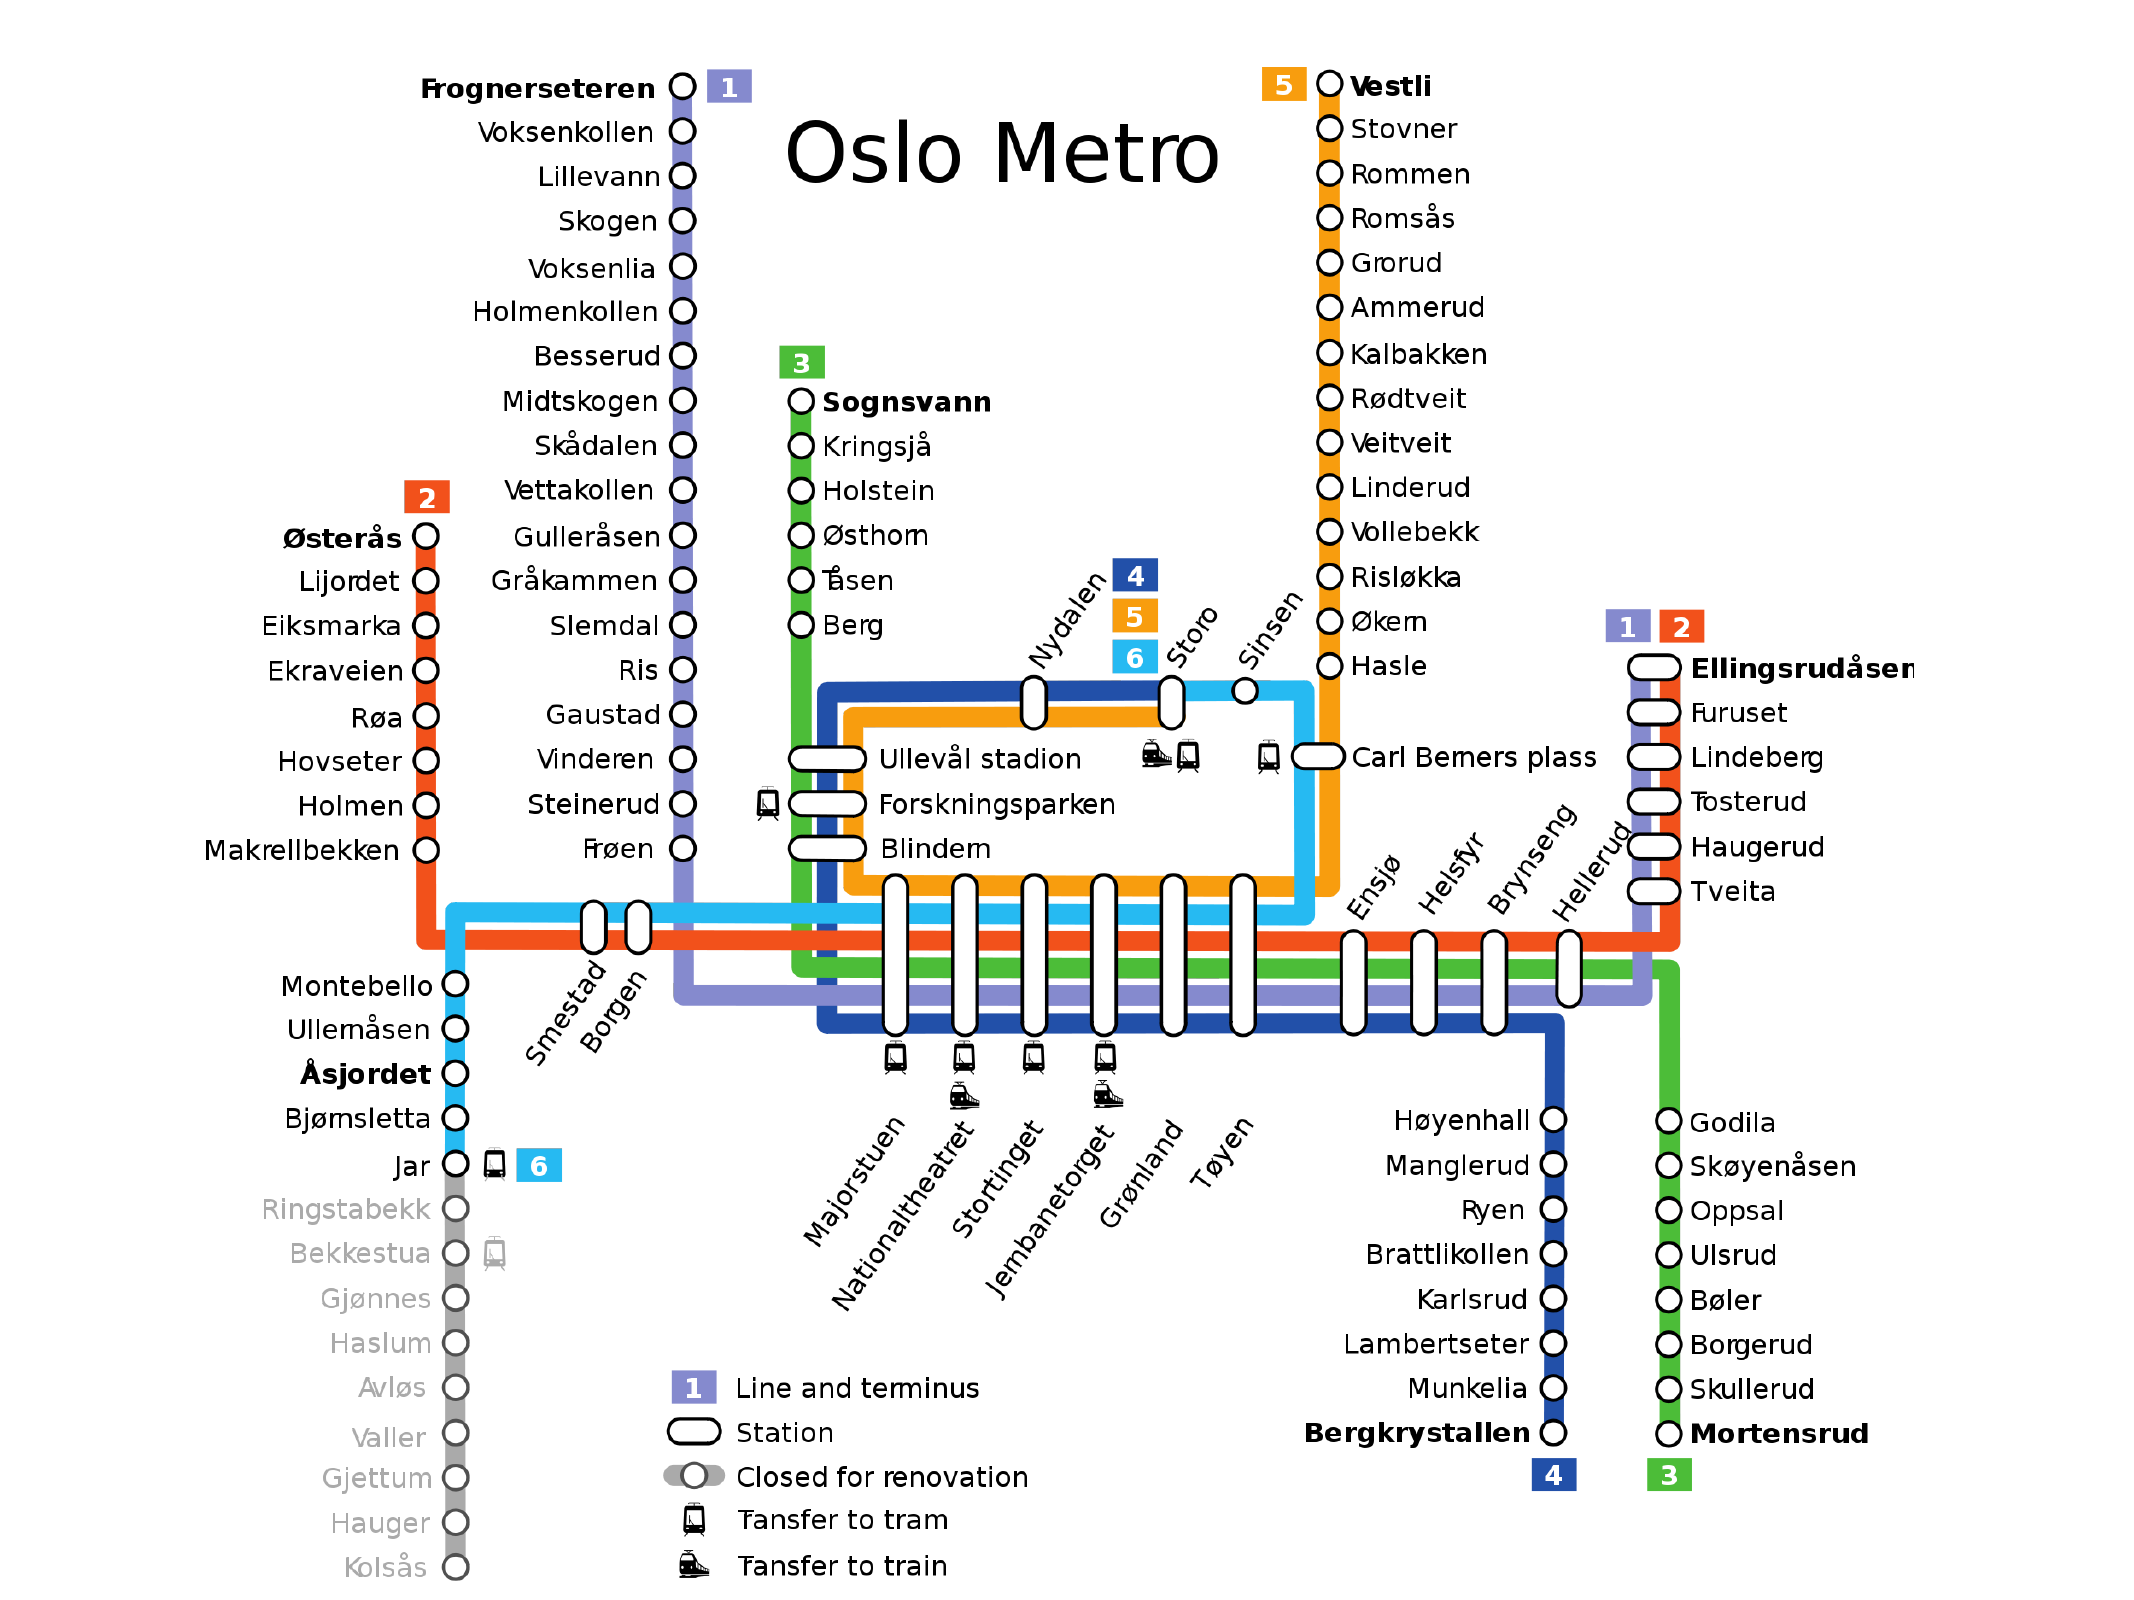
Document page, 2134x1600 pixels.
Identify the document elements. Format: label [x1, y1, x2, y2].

picture [205, 66, 1915, 1582]
